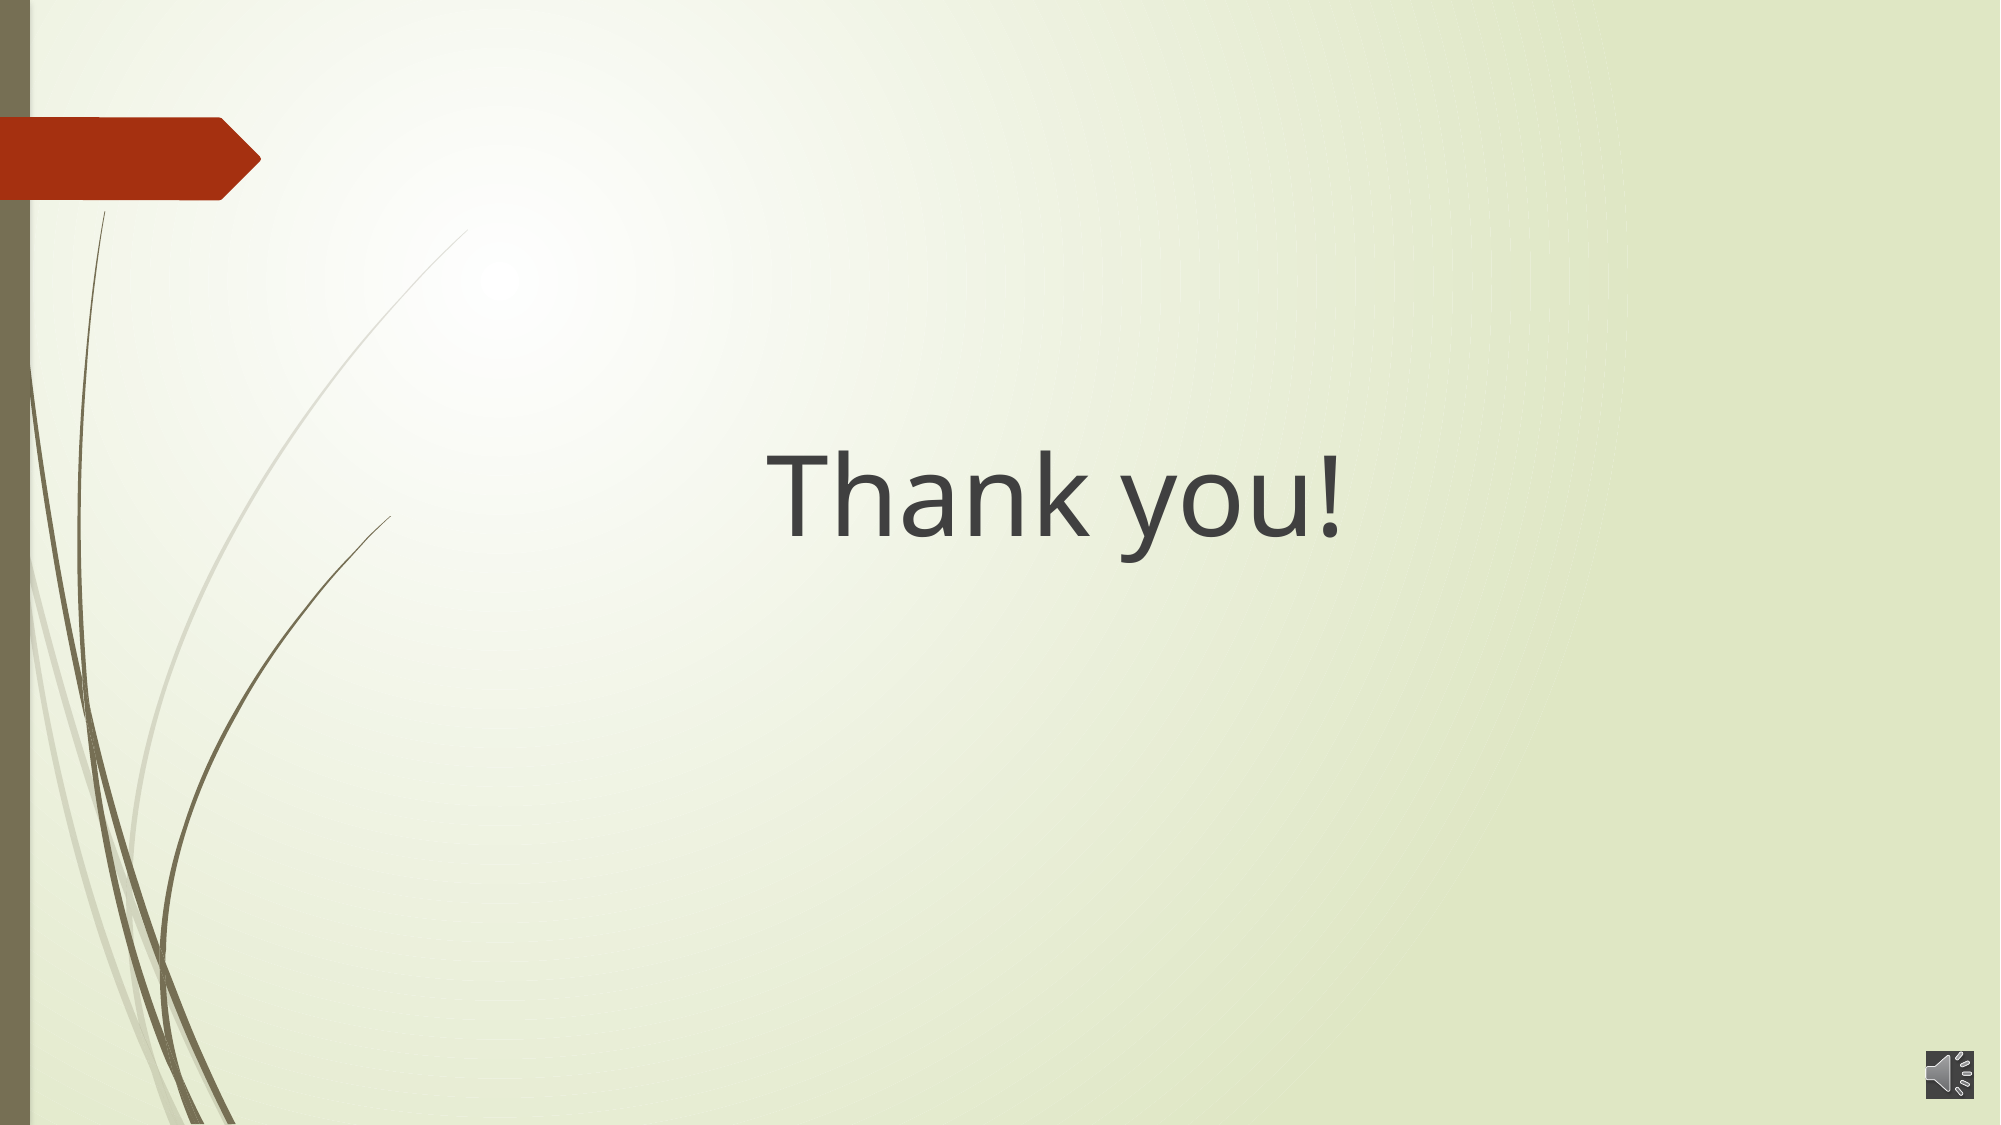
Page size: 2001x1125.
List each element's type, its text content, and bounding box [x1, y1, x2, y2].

list Thank you! [711, 416, 1401, 575]
picture [1924, 1049, 1976, 1101]
